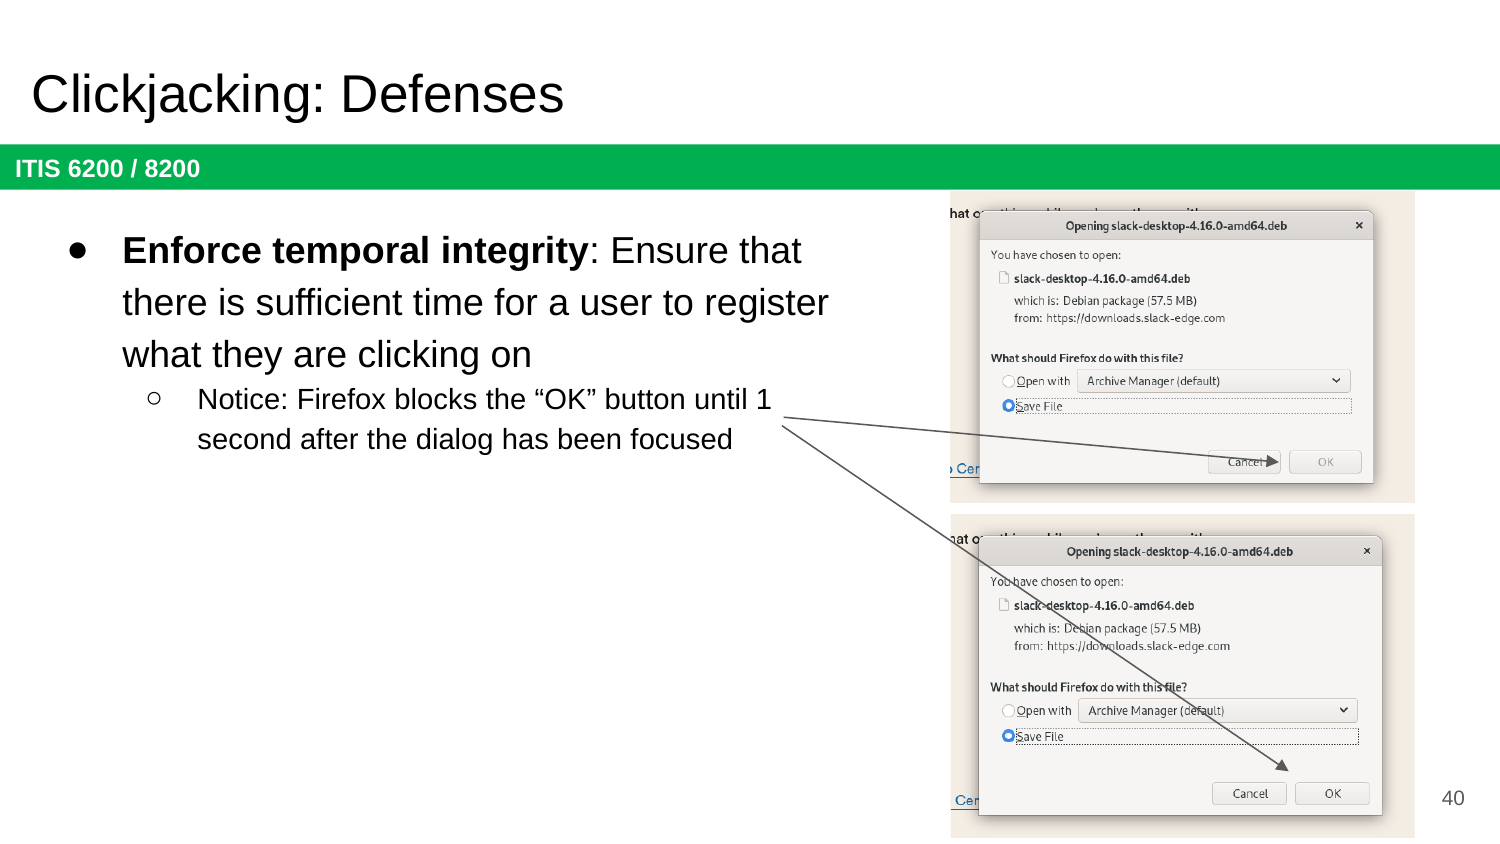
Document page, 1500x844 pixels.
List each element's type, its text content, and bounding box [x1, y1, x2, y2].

picture [950, 514, 1415, 839]
list Enforce temporal integrity: Ensure that there is sufficient time for a user to register what they are clicking on Notice: Firefox blocks the “OK” button until 1 second after the dialog has been focused [32, 204, 877, 823]
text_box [783, 417, 1280, 424]
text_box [781, 425, 1289, 772]
title Clickjacking: Defenses [16, 44, 1415, 139]
picture [950, 190, 1415, 504]
slide_number 40 [1419, 764, 1480, 830]
